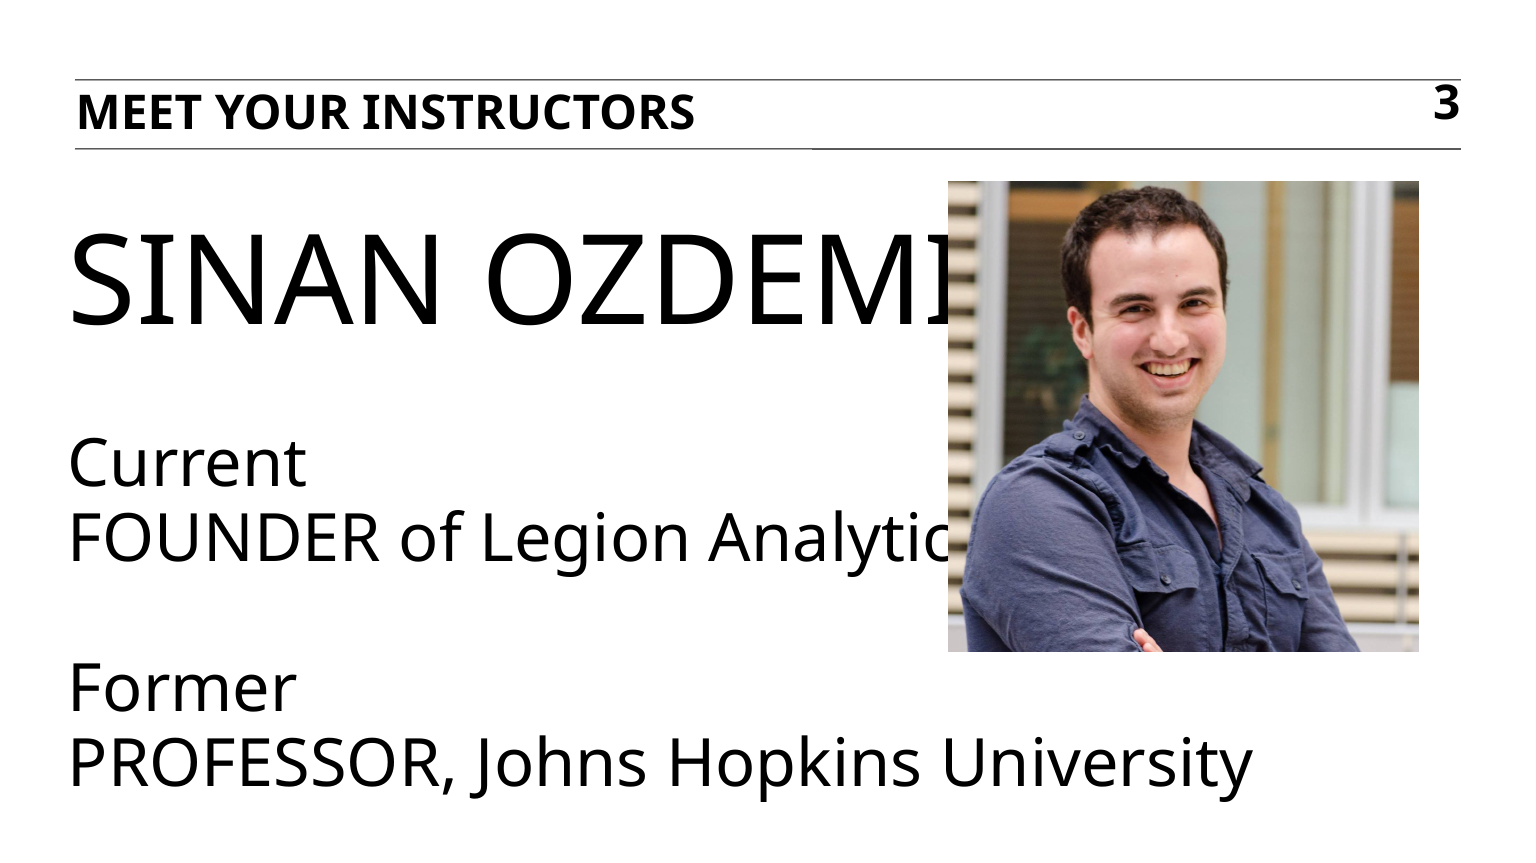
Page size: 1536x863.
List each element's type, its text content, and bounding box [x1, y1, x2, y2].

slide_number 3 [1419, 86, 1461, 138]
title SINAN OZDEMIR Current FOUNDER of Legion Analytics Former PROFESSOR, Johns Hopkins University [67, 269, 1451, 756]
picture [948, 180, 1420, 652]
list MEET YOUR INSTRUCTORS [60, 81, 1231, 132]
